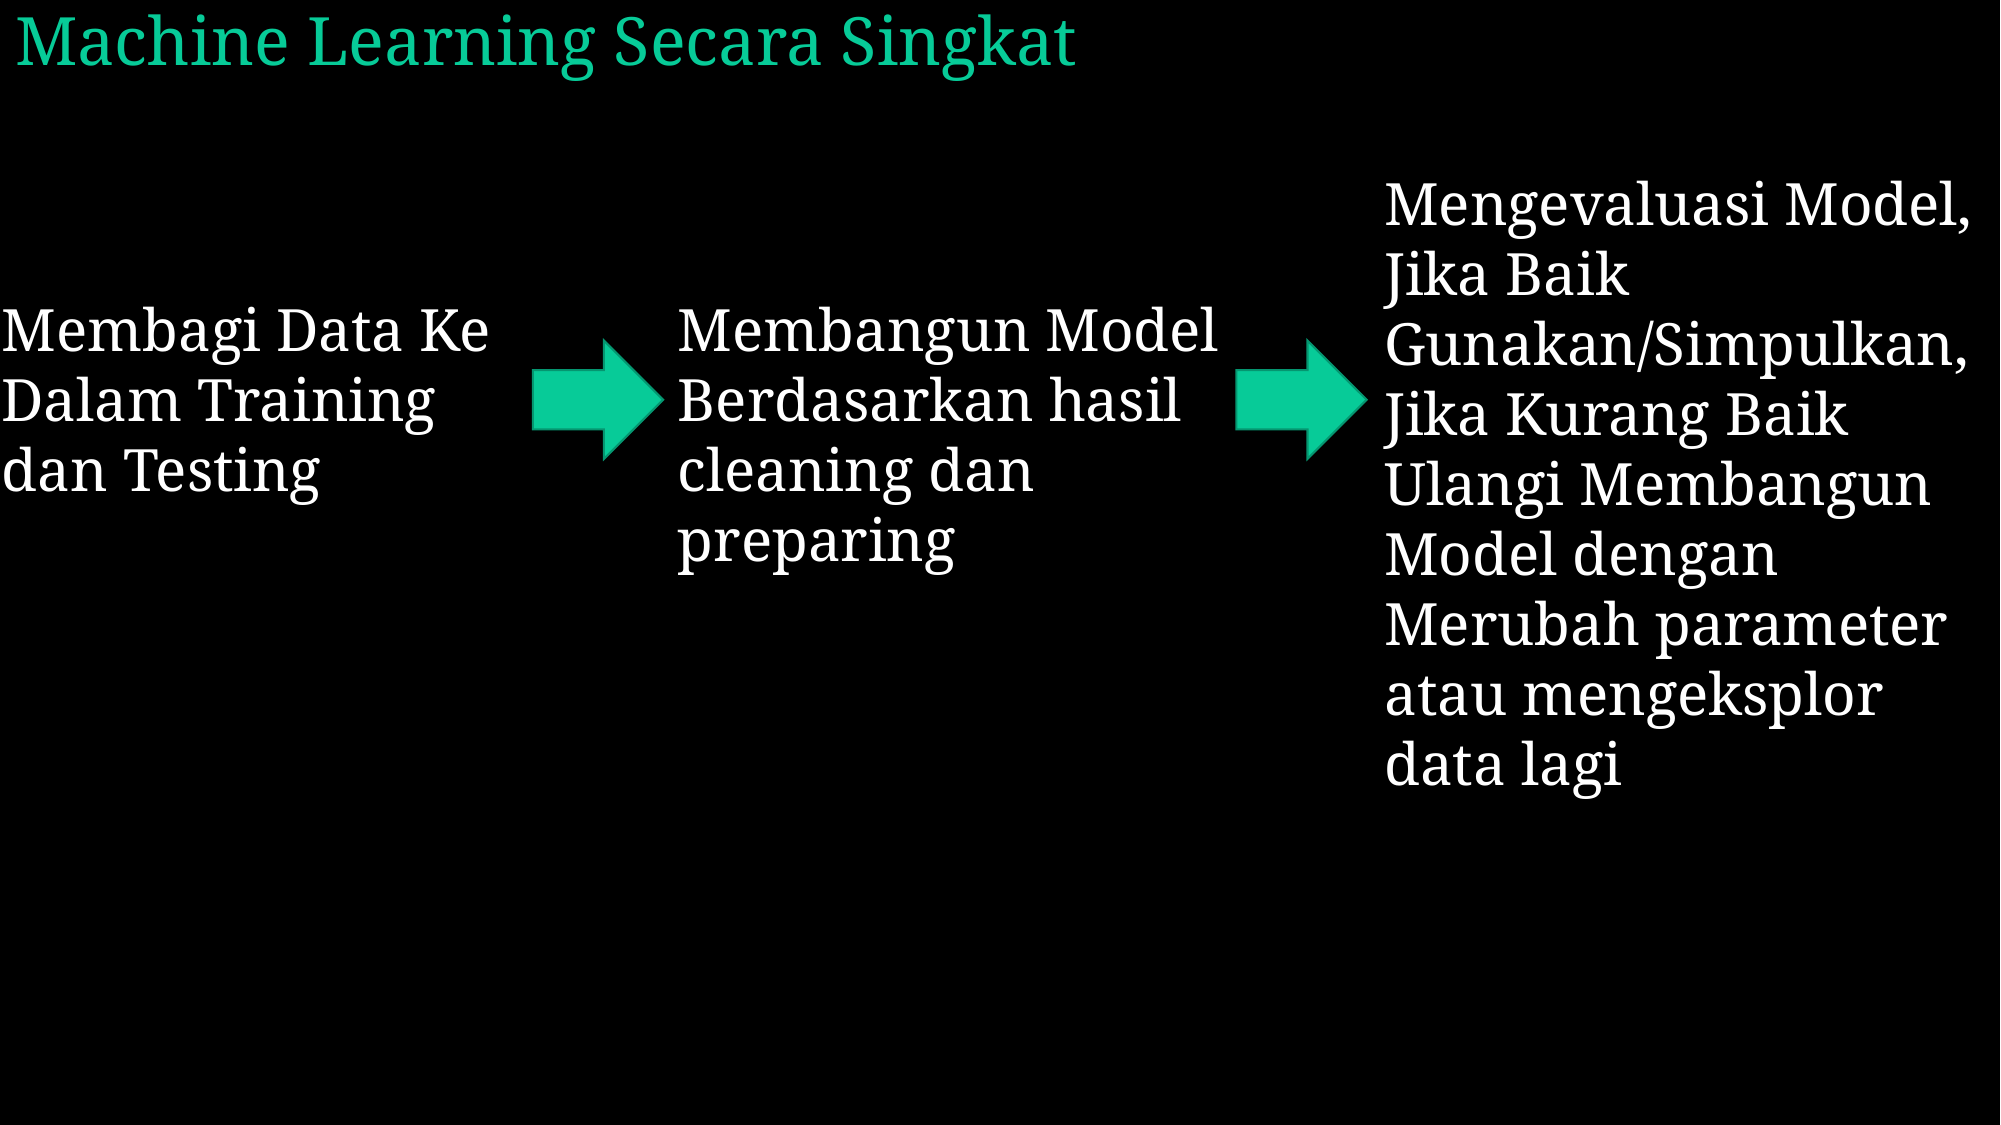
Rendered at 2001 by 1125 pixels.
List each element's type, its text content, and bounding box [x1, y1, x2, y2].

text_box Membangun Model Berdasarkan hasil cleaning dan preparing [663, 286, 1317, 581]
text_box [531, 338, 665, 462]
text_box [1235, 338, 1369, 462]
text_box Membagi Data Ke Dalam Training dan Testing [0, 286, 556, 511]
title Machine Learning Secara Singkat [0, 0, 1575, 88]
text_box Mengevaluasi Model, Jika Baik Gunakan/Simpulkan, Jika Kurang Baik Ulangi Membangun Model dengan Merubah parameter atau mengeksplor data lagi [1369, 159, 2000, 805]
